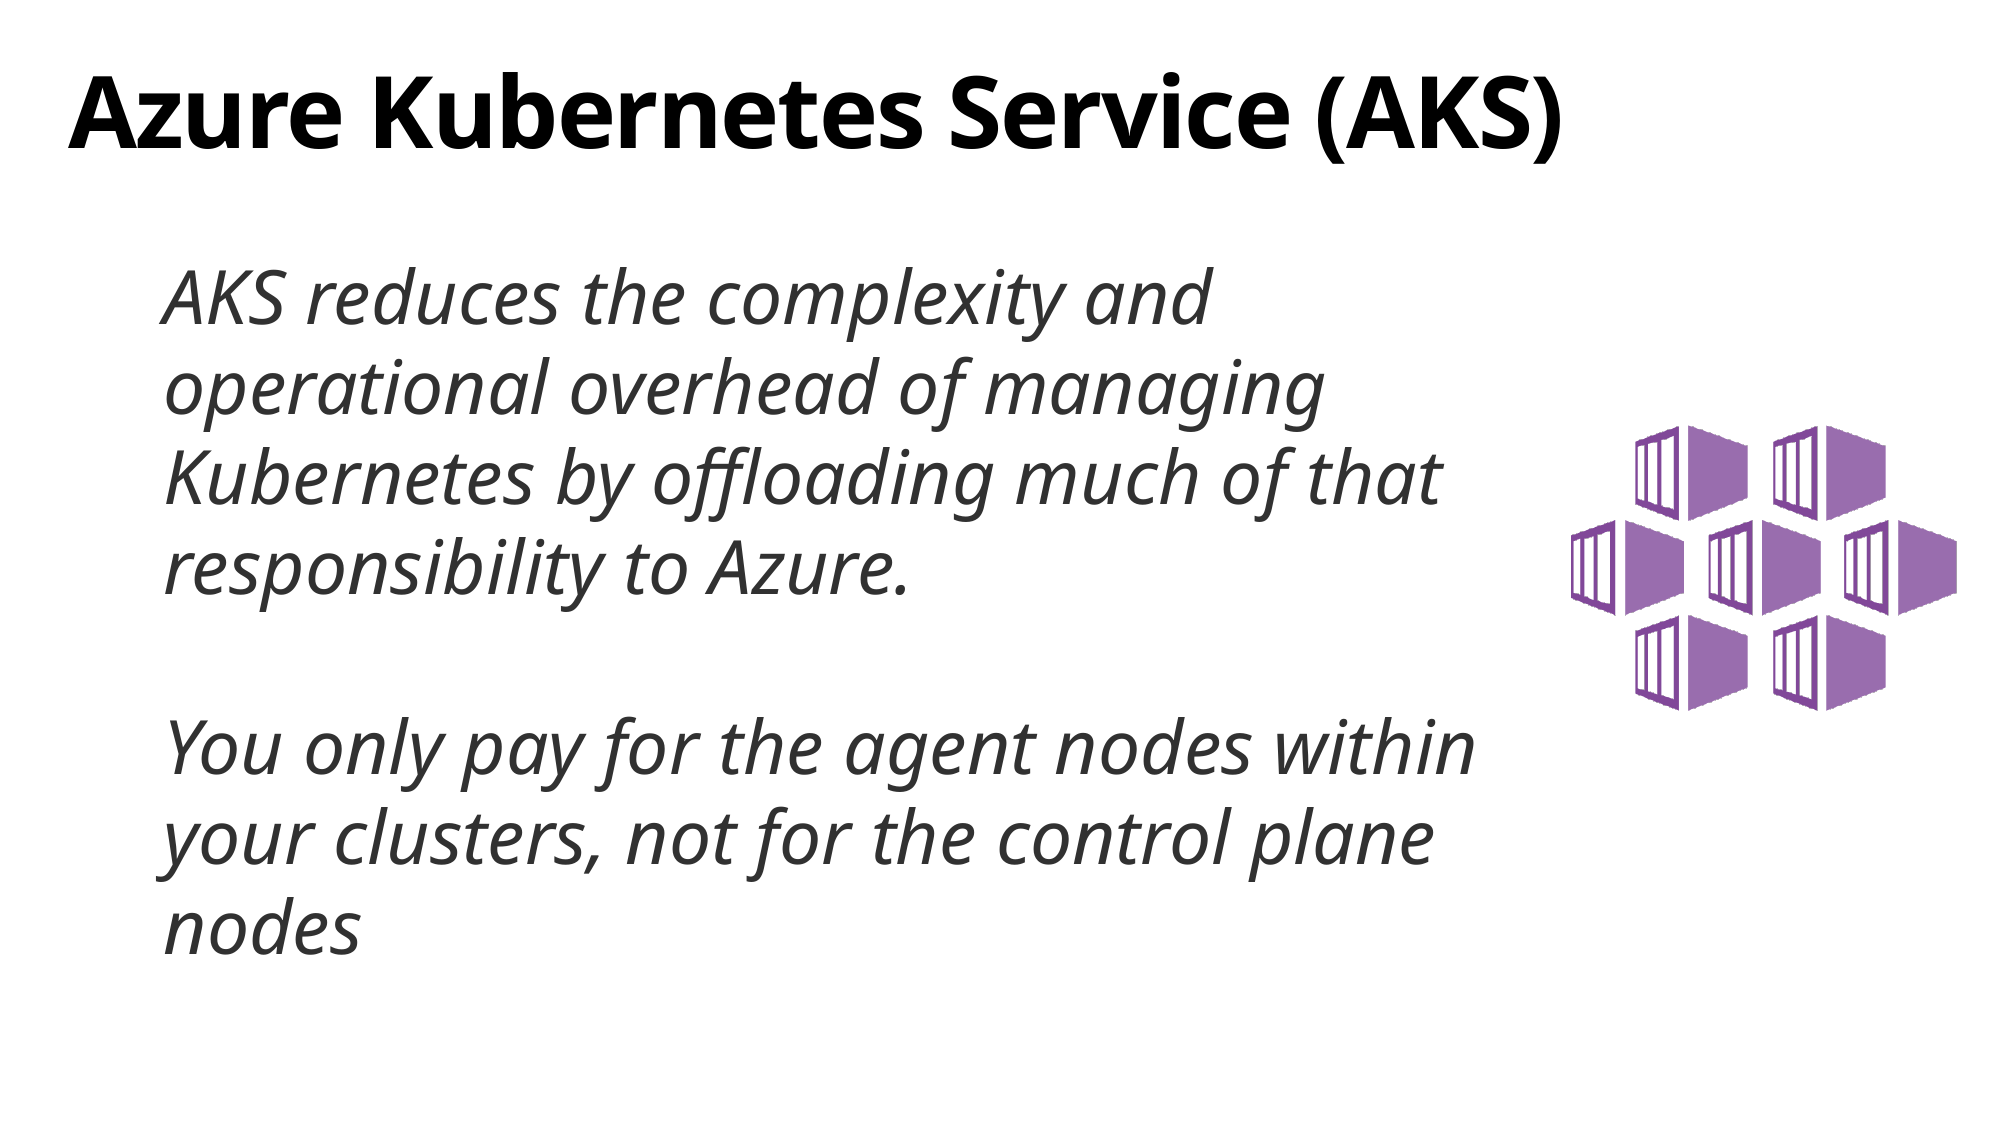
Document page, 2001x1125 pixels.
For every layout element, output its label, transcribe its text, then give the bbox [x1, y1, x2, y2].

title Azure Kubernetes Service (AKS) [44, 47, 1957, 196]
text_box AKS reduces the complexity and operational overhead of managing Kubernetes by offloading much of that responsibility to Azure. You only pay for the agent nodes within your clusters, not for the control plane nodes [149, 241, 1545, 977]
picture [1570, 374, 1957, 761]
